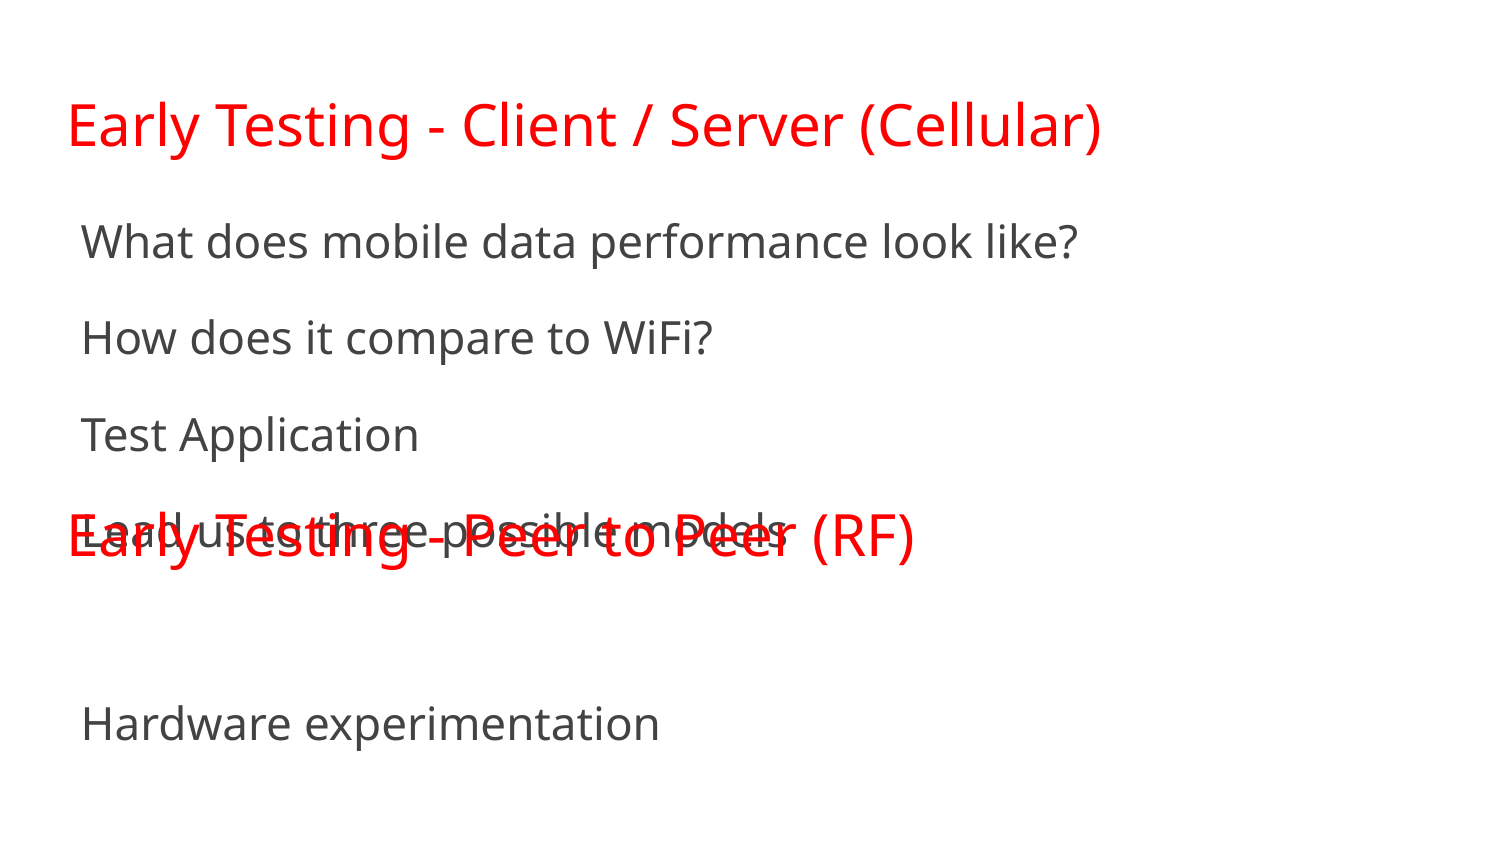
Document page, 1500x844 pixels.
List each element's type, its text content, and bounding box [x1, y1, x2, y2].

list What does mobile data performance look like? How does it compare to WiFi? Test Application Lead us to three possible models Hardware experimentation [51, 577, 1449, 750]
title Early Testing - Peer to Peer (RF) [51, 482, 1449, 577]
list What does mobile data performance look like? How does it compare to WiFi? Test Application Lead us to three possible models Hardware experimentation [51, 189, 1449, 482]
title Early Testing - Client / Server (Cellular) [51, 72, 1449, 167]
